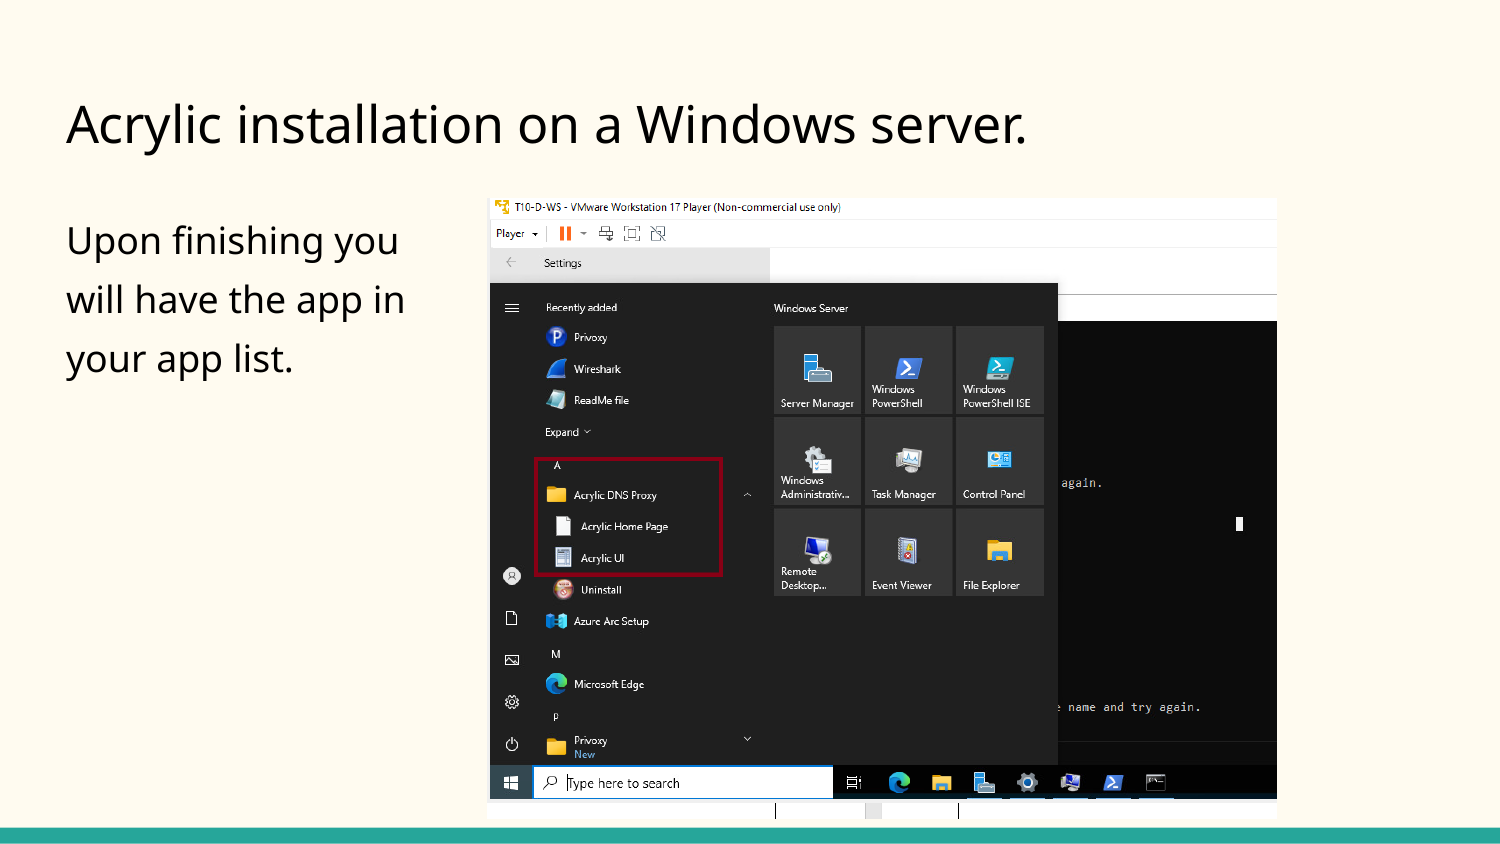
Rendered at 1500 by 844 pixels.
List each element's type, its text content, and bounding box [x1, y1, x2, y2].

picture [487, 198, 1277, 819]
list Upon finishing you will have the app in your app list. [51, 192, 463, 750]
title Acrylic installation on a Windows server. [51, 72, 1449, 174]
